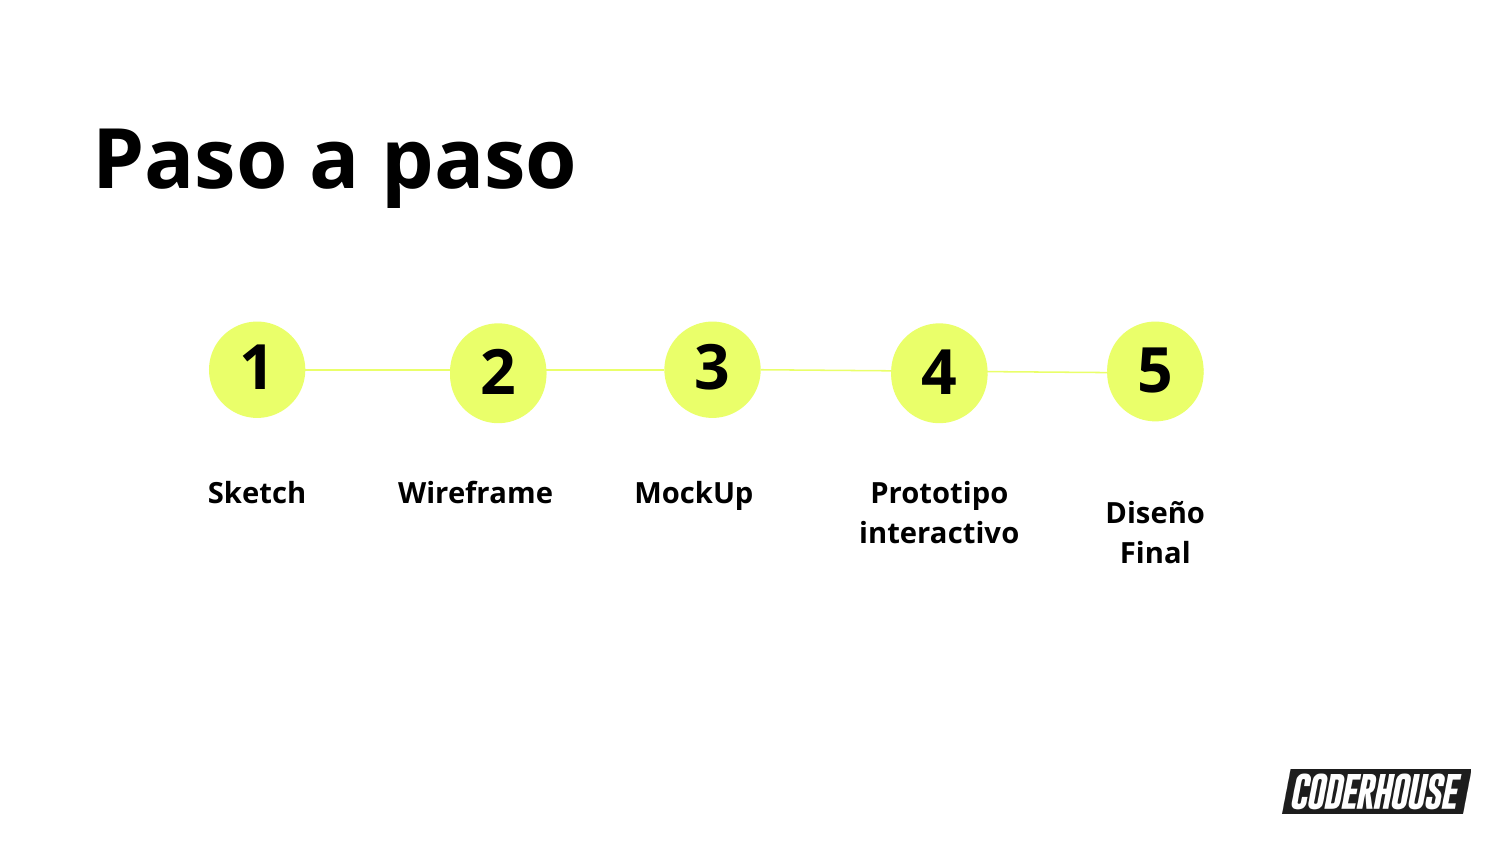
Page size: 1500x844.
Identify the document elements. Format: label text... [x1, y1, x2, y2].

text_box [449, 325, 547, 425]
text_box Diseño Final [1051, 474, 1260, 585]
text_box [664, 336, 678, 404]
text_box Wireframe [371, 453, 580, 524]
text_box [992, 369, 1101, 374]
text_box MockUp [589, 453, 798, 524]
text_box Paso a paso [77, 101, 1414, 222]
text_box Sketch [153, 453, 362, 524]
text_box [890, 325, 988, 425]
text_box [747, 336, 761, 404]
picture [1281, 769, 1471, 814]
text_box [1106, 323, 1204, 423]
text_box 3 [678, 320, 747, 418]
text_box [760, 369, 885, 374]
text_box Prototipo interactivo [835, 453, 1044, 564]
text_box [208, 320, 306, 420]
